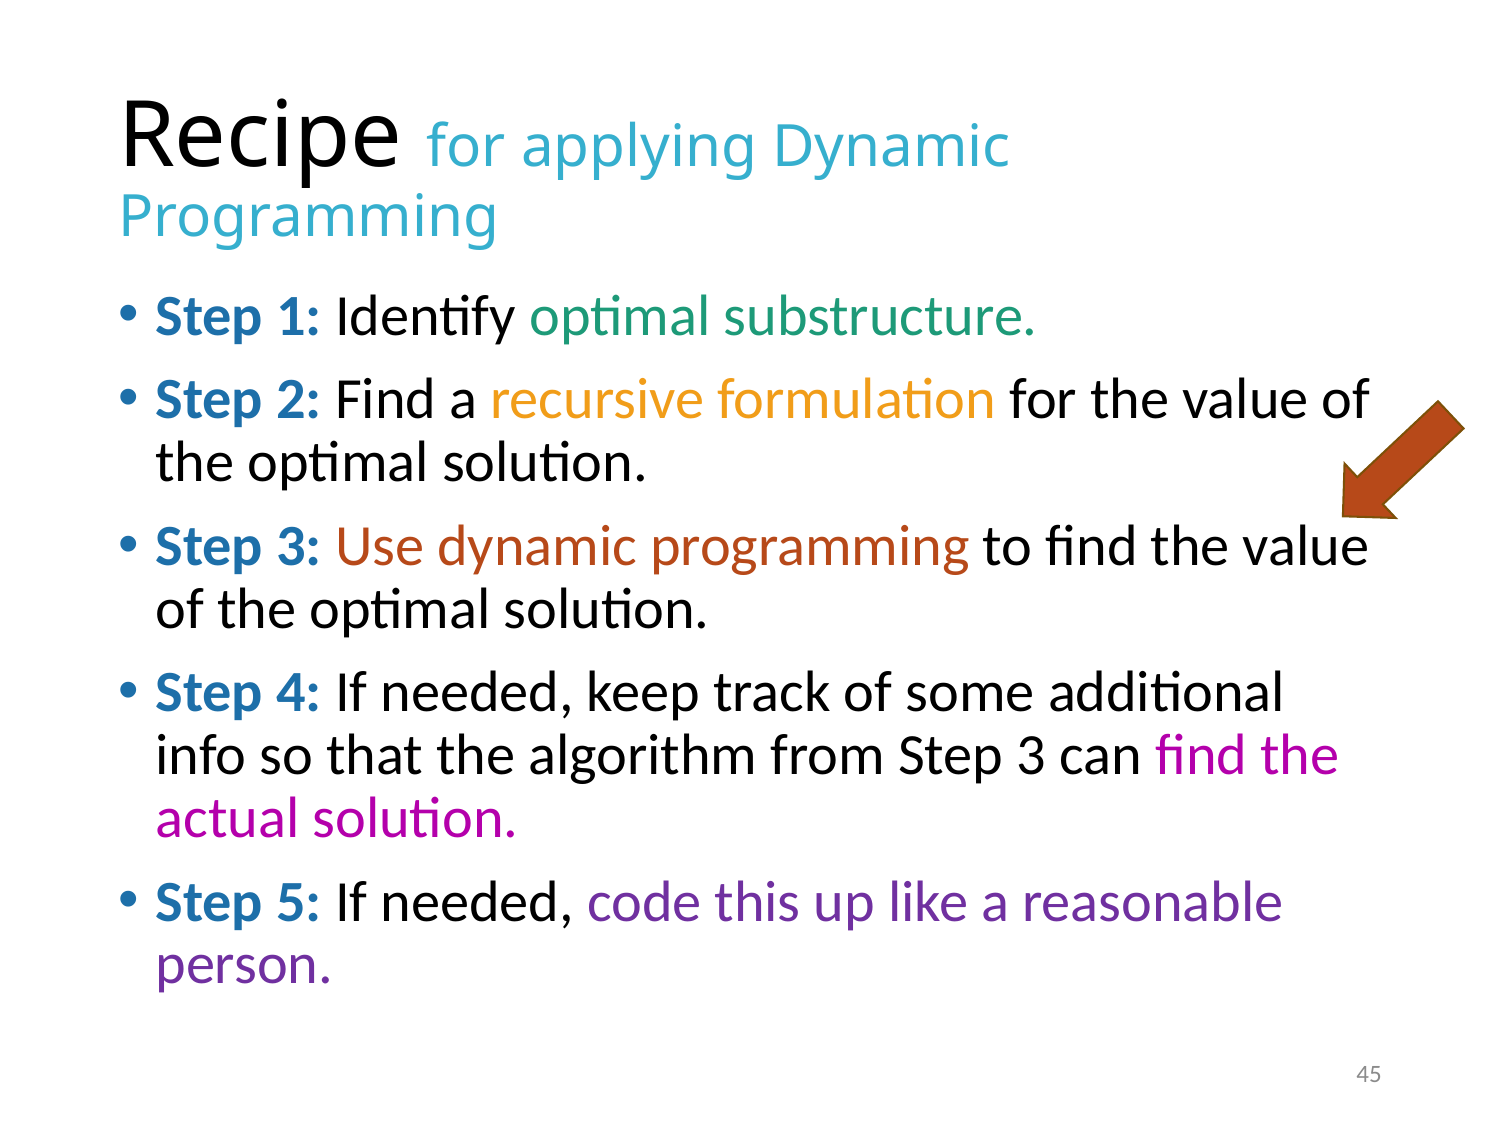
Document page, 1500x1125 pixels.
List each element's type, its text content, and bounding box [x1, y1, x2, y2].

slide_number 45 [1059, 1042, 1397, 1103]
text_box [1341, 399, 1466, 520]
title Recipe for applying Dynamic Programming [103, 59, 1397, 277]
list Step 1: Identify optimal substructure. Step 2: Find a recursive formulation for the value of the optimal solution. Step 3: Use dynamic programming to find the value of the optimal solution. Step 4: If needed, keep track of some additional info so that the algorithm from Step 3 can find the actual solution. Step 5: If needed, code this up like a reasonable person. [103, 277, 1397, 1125]
